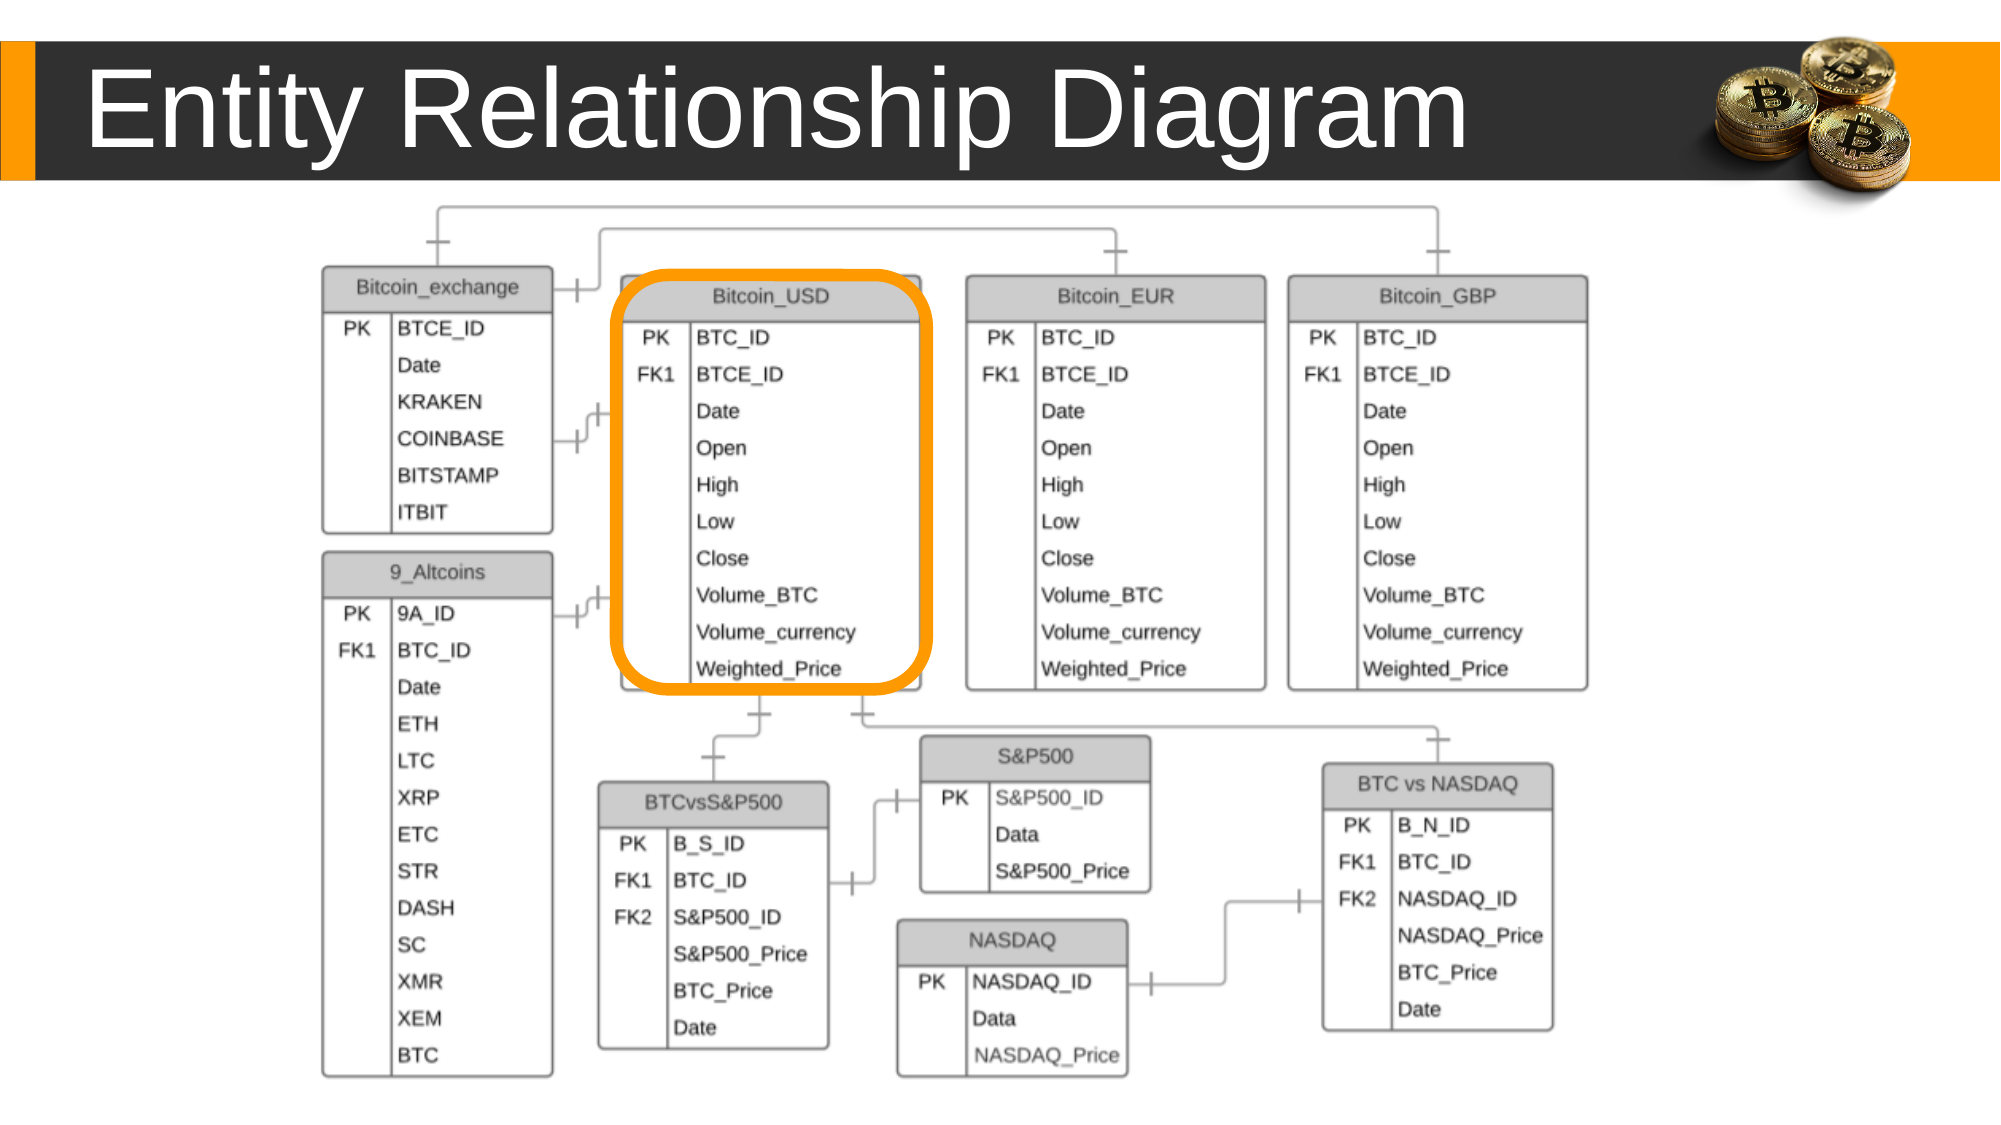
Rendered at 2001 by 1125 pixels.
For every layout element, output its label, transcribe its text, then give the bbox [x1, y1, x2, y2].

picture [1673, 32, 1913, 222]
picture [296, 196, 1614, 1086]
list Entity Relationship Diagram [69, 51, 1524, 171]
